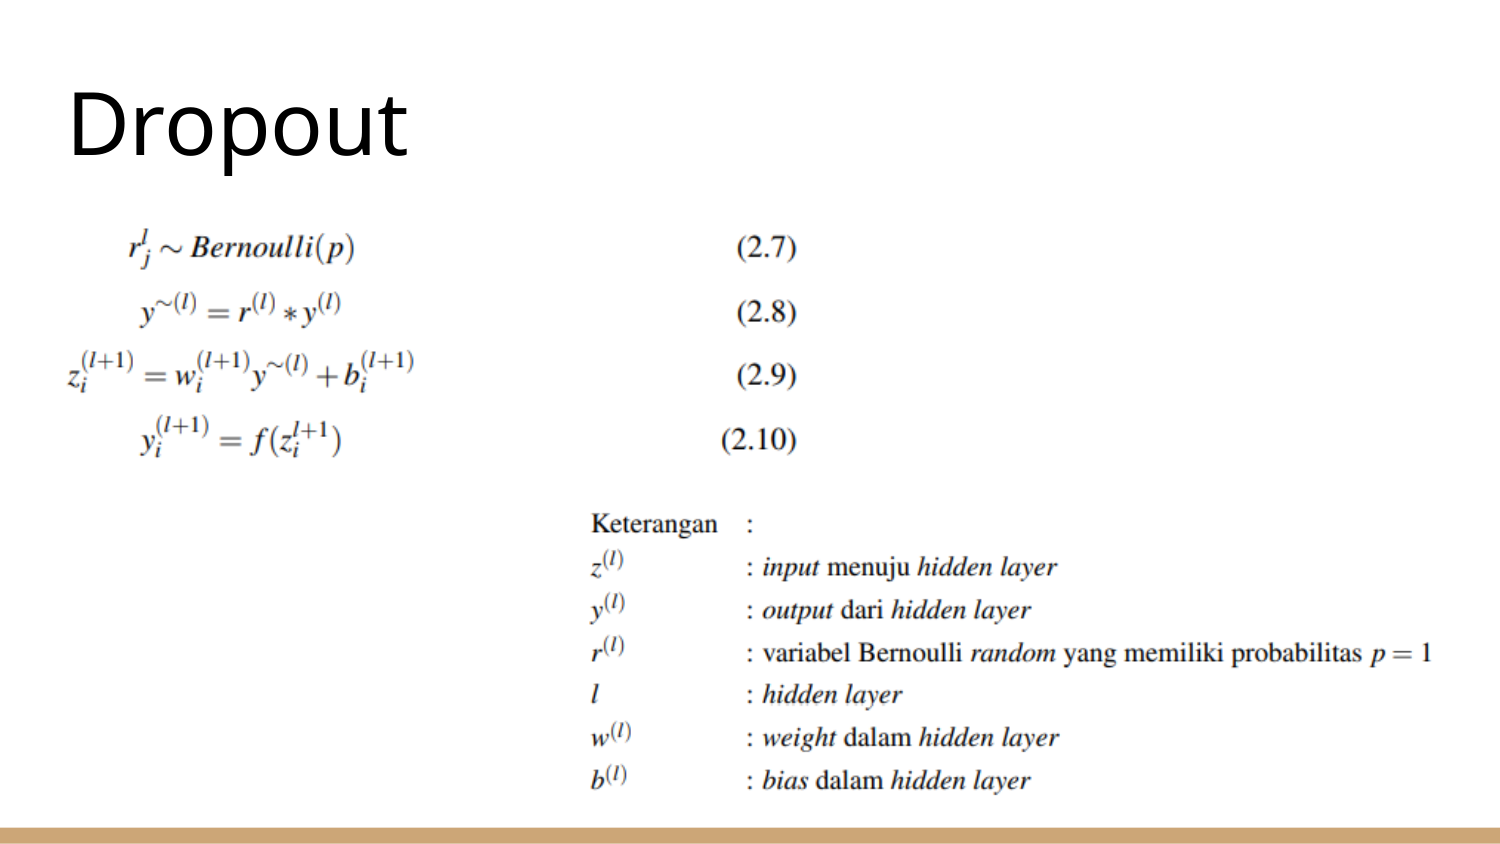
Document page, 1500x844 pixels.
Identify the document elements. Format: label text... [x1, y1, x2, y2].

picture [587, 499, 1450, 807]
title Dropout [51, 51, 1449, 189]
picture [50, 212, 803, 478]
